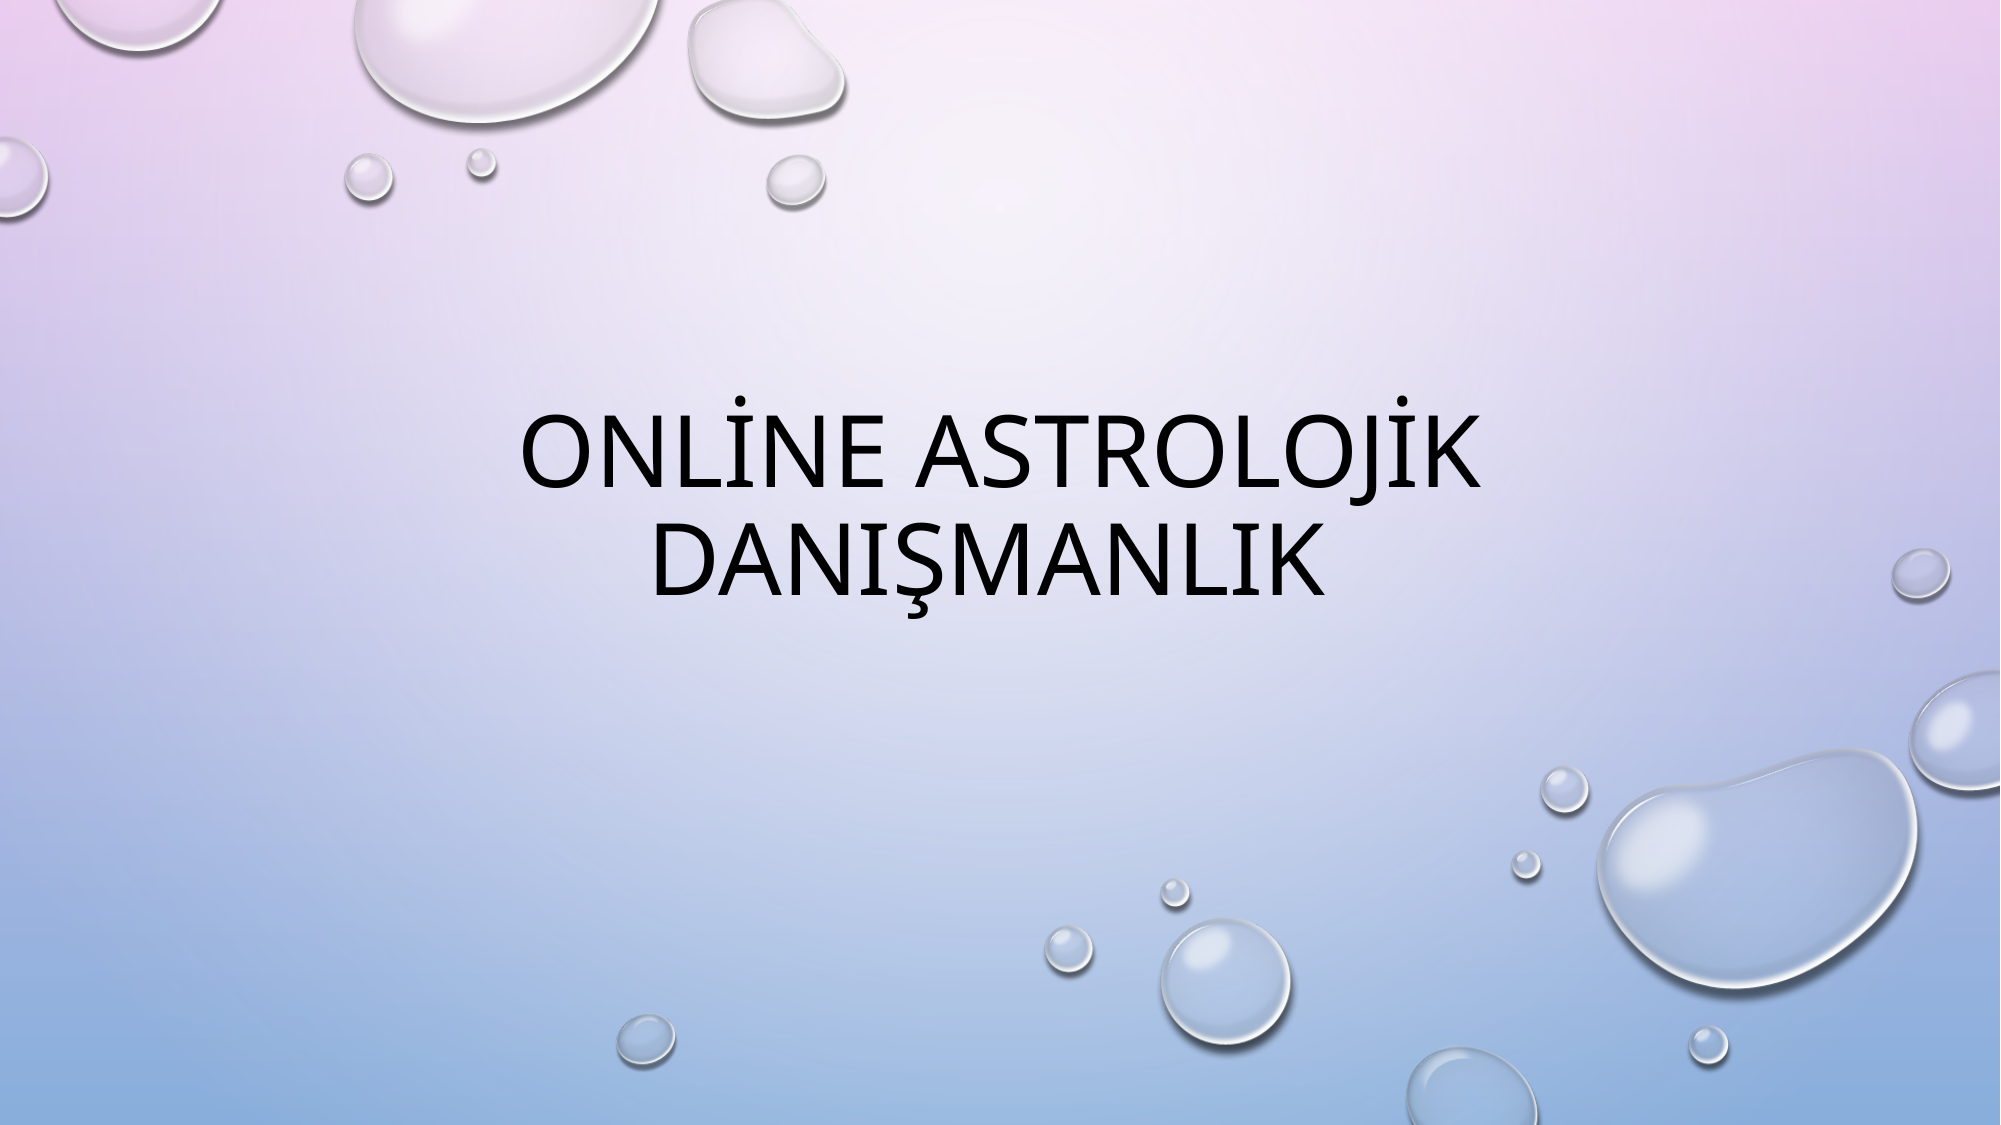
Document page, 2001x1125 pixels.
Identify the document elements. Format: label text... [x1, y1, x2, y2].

picture [0, 0, 2000, 1125]
title ONLİNE Astrolojik danışmanlık [287, 213, 1713, 625]
